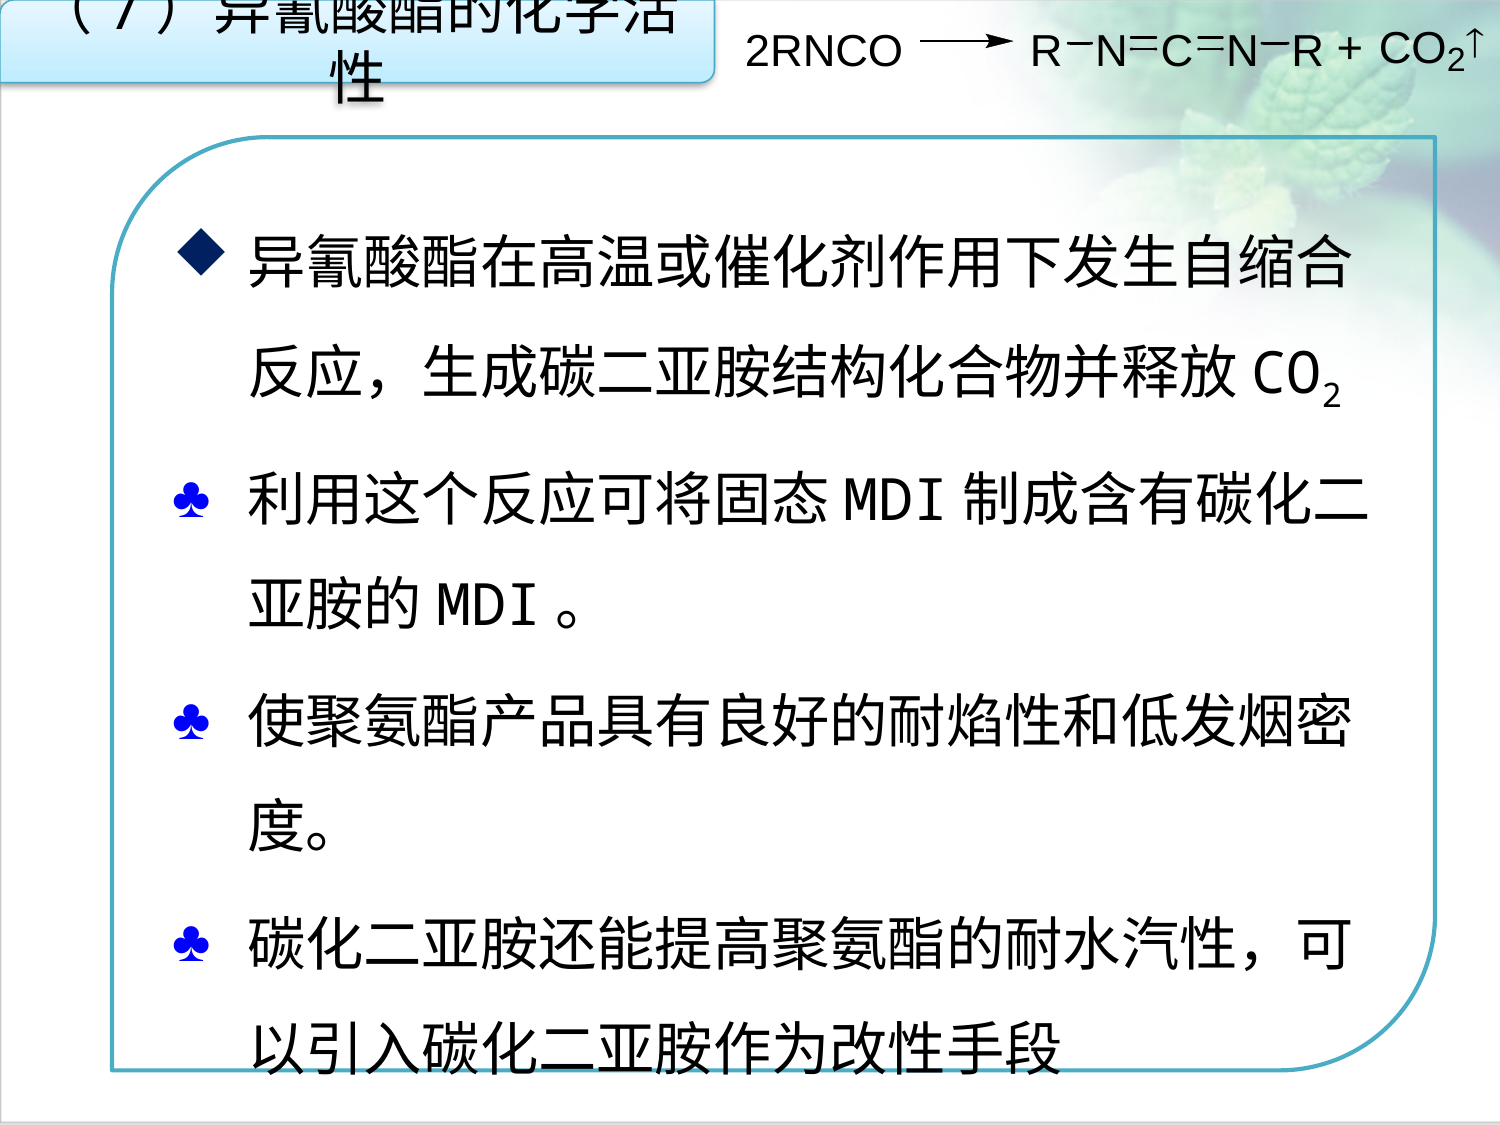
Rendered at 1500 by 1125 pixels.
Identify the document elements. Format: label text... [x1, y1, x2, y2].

text_box 异氰酸酯在高温或催化剂作用下发生自缩合反应，生成碳二亚胺结构化合物并释放CO2 利用这个反应可将固态MDI制成含有碳化二亚胺的MDI。 使聚氨酯产品具有良好的耐焰性和低发烟密度。 碳化二亚胺还能提高聚氨酯的耐水汽性，可以引入碳化二亚胺作为改性手段 [109, 135, 1438, 1073]
picture [0, 0, 1500, 1125]
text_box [739, 14, 1500, 87]
text_box （7）异氰酸酯的化学活性 [0, 0, 716, 84]
